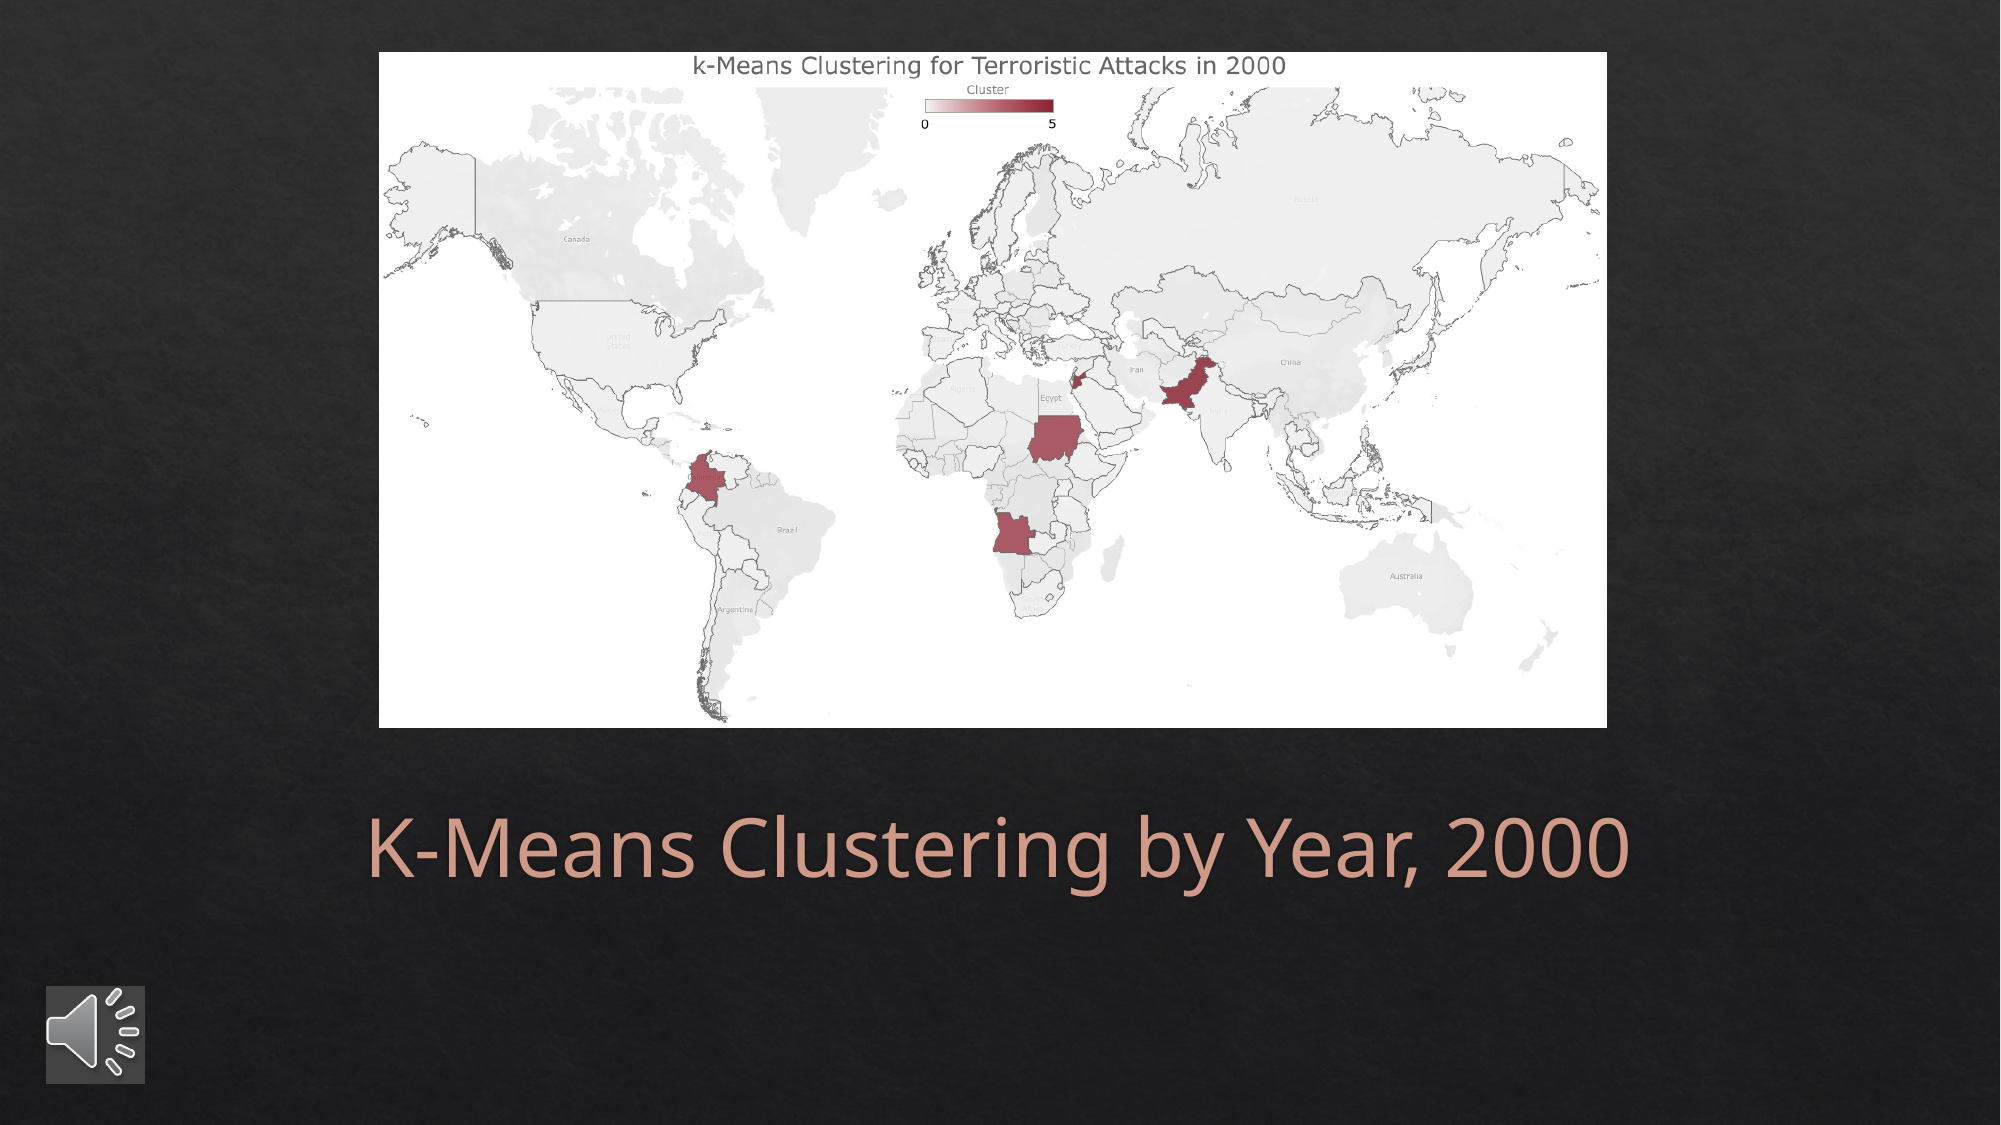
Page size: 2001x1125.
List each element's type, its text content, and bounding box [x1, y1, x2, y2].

picture [379, 52, 1607, 728]
title K-Means Clustering by Year, 2000 [224, 722, 1774, 902]
picture [45, 984, 146, 1086]
